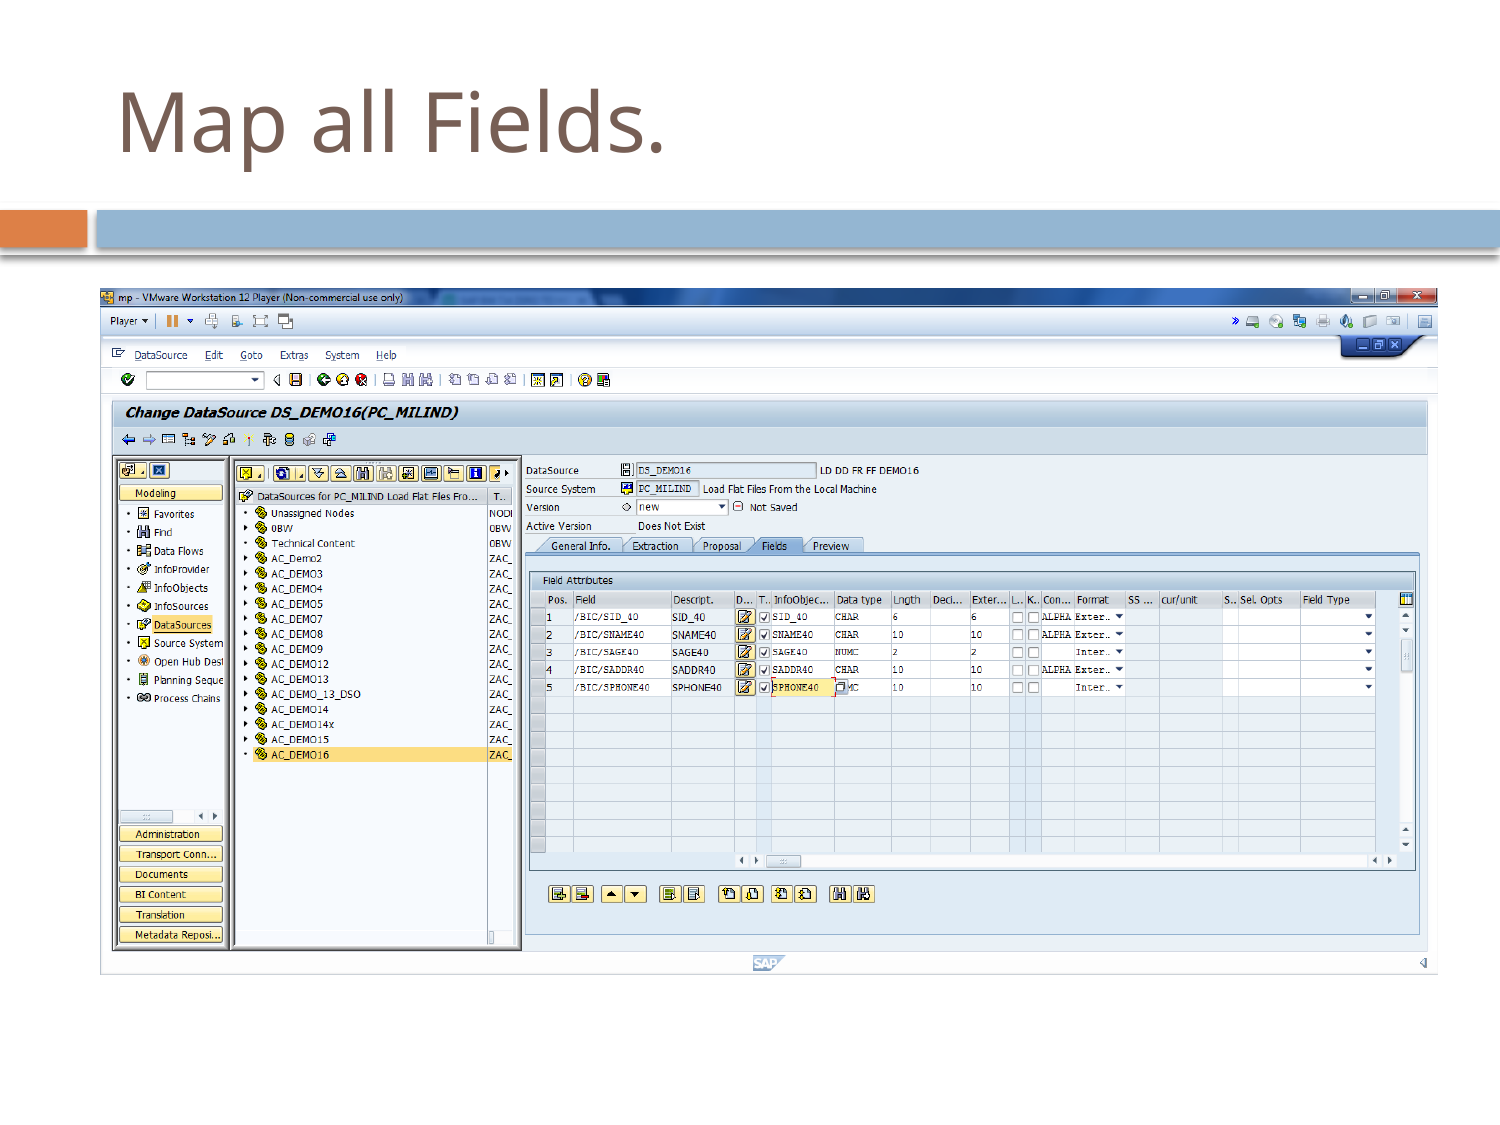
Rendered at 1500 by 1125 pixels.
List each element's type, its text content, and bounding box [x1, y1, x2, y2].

title Map all Fields. [100, 37, 1438, 200]
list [100, 287, 1439, 975]
